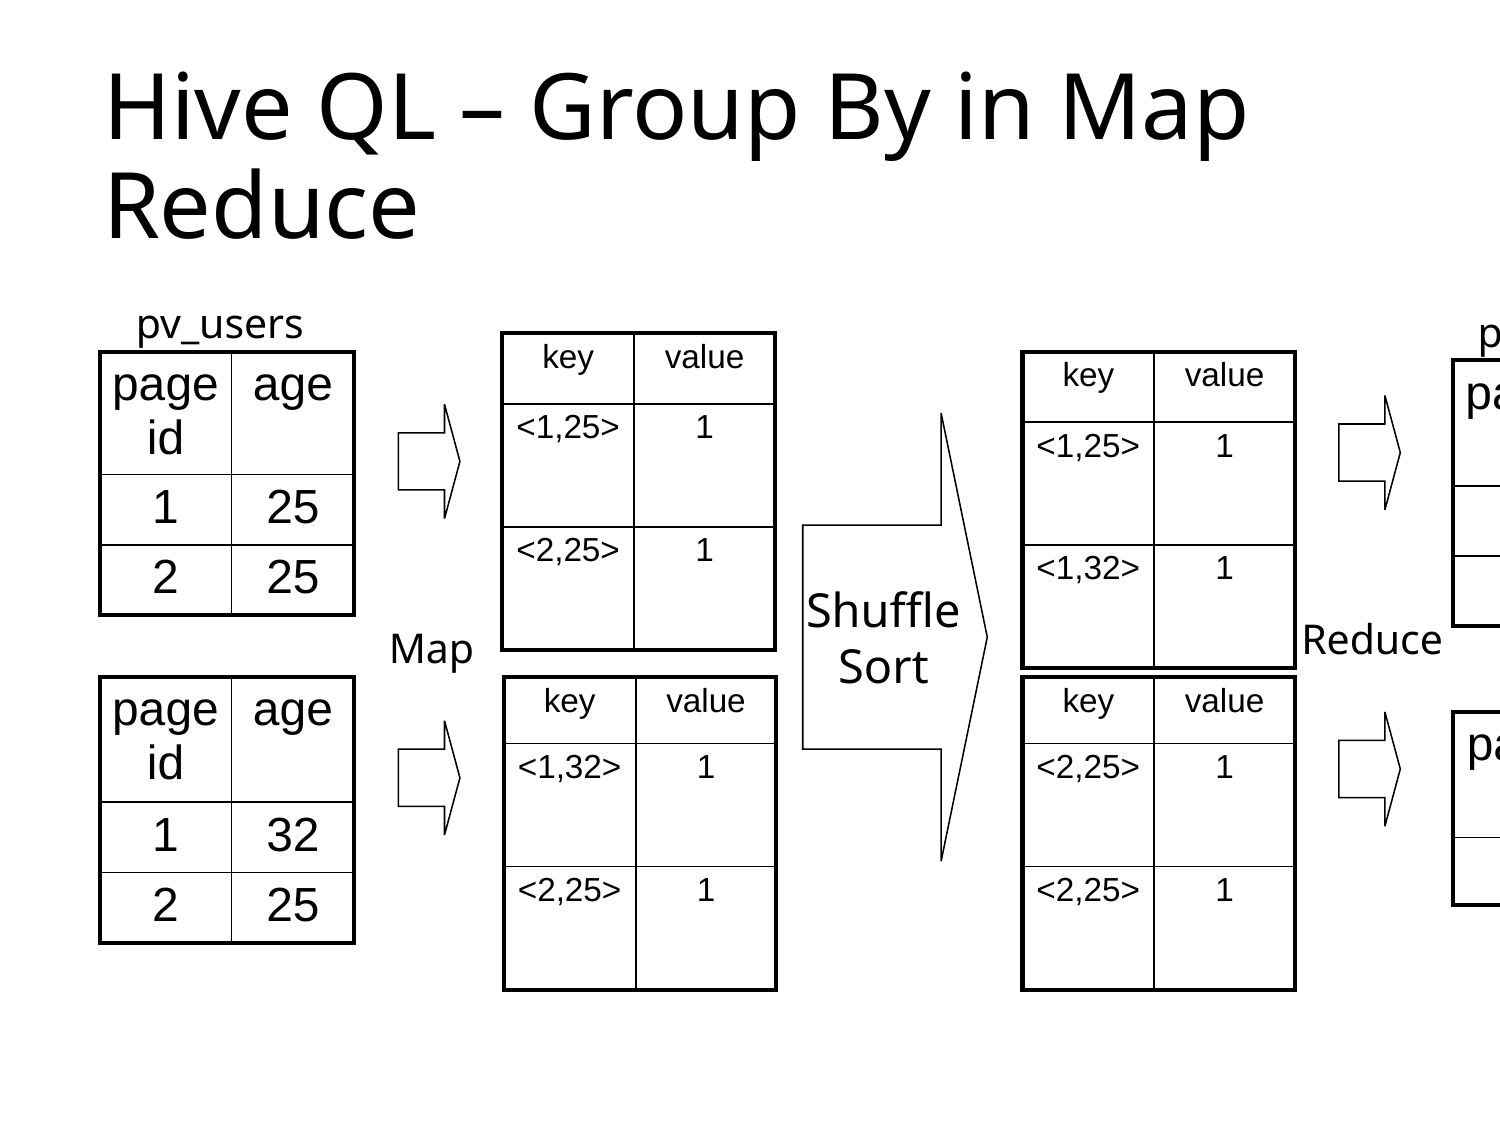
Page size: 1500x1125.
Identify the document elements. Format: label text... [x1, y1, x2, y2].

table_header age [232, 354, 352, 474]
title Hive QL – Group By in Map Reduce [103, 59, 1397, 278]
text_box [1338, 711, 1401, 827]
table_cell 2 [1455, 838, 1500, 903]
table_cell 25 [232, 546, 352, 613]
table_header key [1025, 354, 1153, 421]
table_cell 25 [232, 873, 352, 941]
table_cell <2,25> [1025, 744, 1153, 866]
table_cell 1 [102, 803, 231, 872]
table_header pageid [102, 354, 231, 474]
table_cell 1 [102, 475, 231, 544]
table_cell 1 [635, 528, 773, 648]
table_cell 1 [635, 405, 773, 526]
table_header key [1025, 679, 1153, 743]
table_cell 1 [1455, 557, 1500, 624]
text_box [398, 404, 460, 519]
text_box Reduce [1286, 606, 1458, 671]
table_cell <2,25> [1025, 867, 1153, 988]
table_header age [232, 679, 352, 801]
table_header value [635, 335, 773, 403]
table_cell 2 [102, 546, 231, 613]
table_cell 1 [637, 744, 774, 866]
text_box Shuffle Sort [802, 413, 988, 862]
text_box Map [373, 615, 489, 680]
table_cell <2,25> [506, 867, 635, 988]
table_cell 25 [232, 475, 352, 544]
table_cell 1 [1155, 867, 1293, 988]
table_cell <1,32> [506, 744, 635, 866]
table_header key [504, 335, 633, 403]
table_header value [1155, 354, 1293, 421]
table_header pageid [1455, 362, 1500, 485]
table_cell 2 [102, 873, 231, 941]
text_box [1338, 395, 1401, 510]
table_header pageid [102, 679, 231, 801]
table_cell 1 [1155, 546, 1293, 666]
table_header key [506, 679, 635, 743]
table_cell 1 [637, 867, 774, 988]
table_cell 32 [232, 803, 352, 872]
table_cell <1,25> [504, 405, 633, 526]
table_cell 1 [1155, 423, 1293, 544]
text_box pageid_age_sum [1462, 298, 1500, 363]
table_cell <1,32> [1025, 546, 1153, 666]
table_header value [1155, 679, 1293, 743]
table_cell 1 [1155, 744, 1293, 866]
table_header value [637, 679, 774, 743]
table_cell 1 [1455, 487, 1500, 555]
text_box [398, 720, 460, 835]
table_header pageid [1455, 714, 1500, 837]
table_cell <1,25> [1025, 423, 1153, 544]
table_cell <2,25> [504, 528, 633, 648]
text_box pv_users [121, 289, 319, 354]
